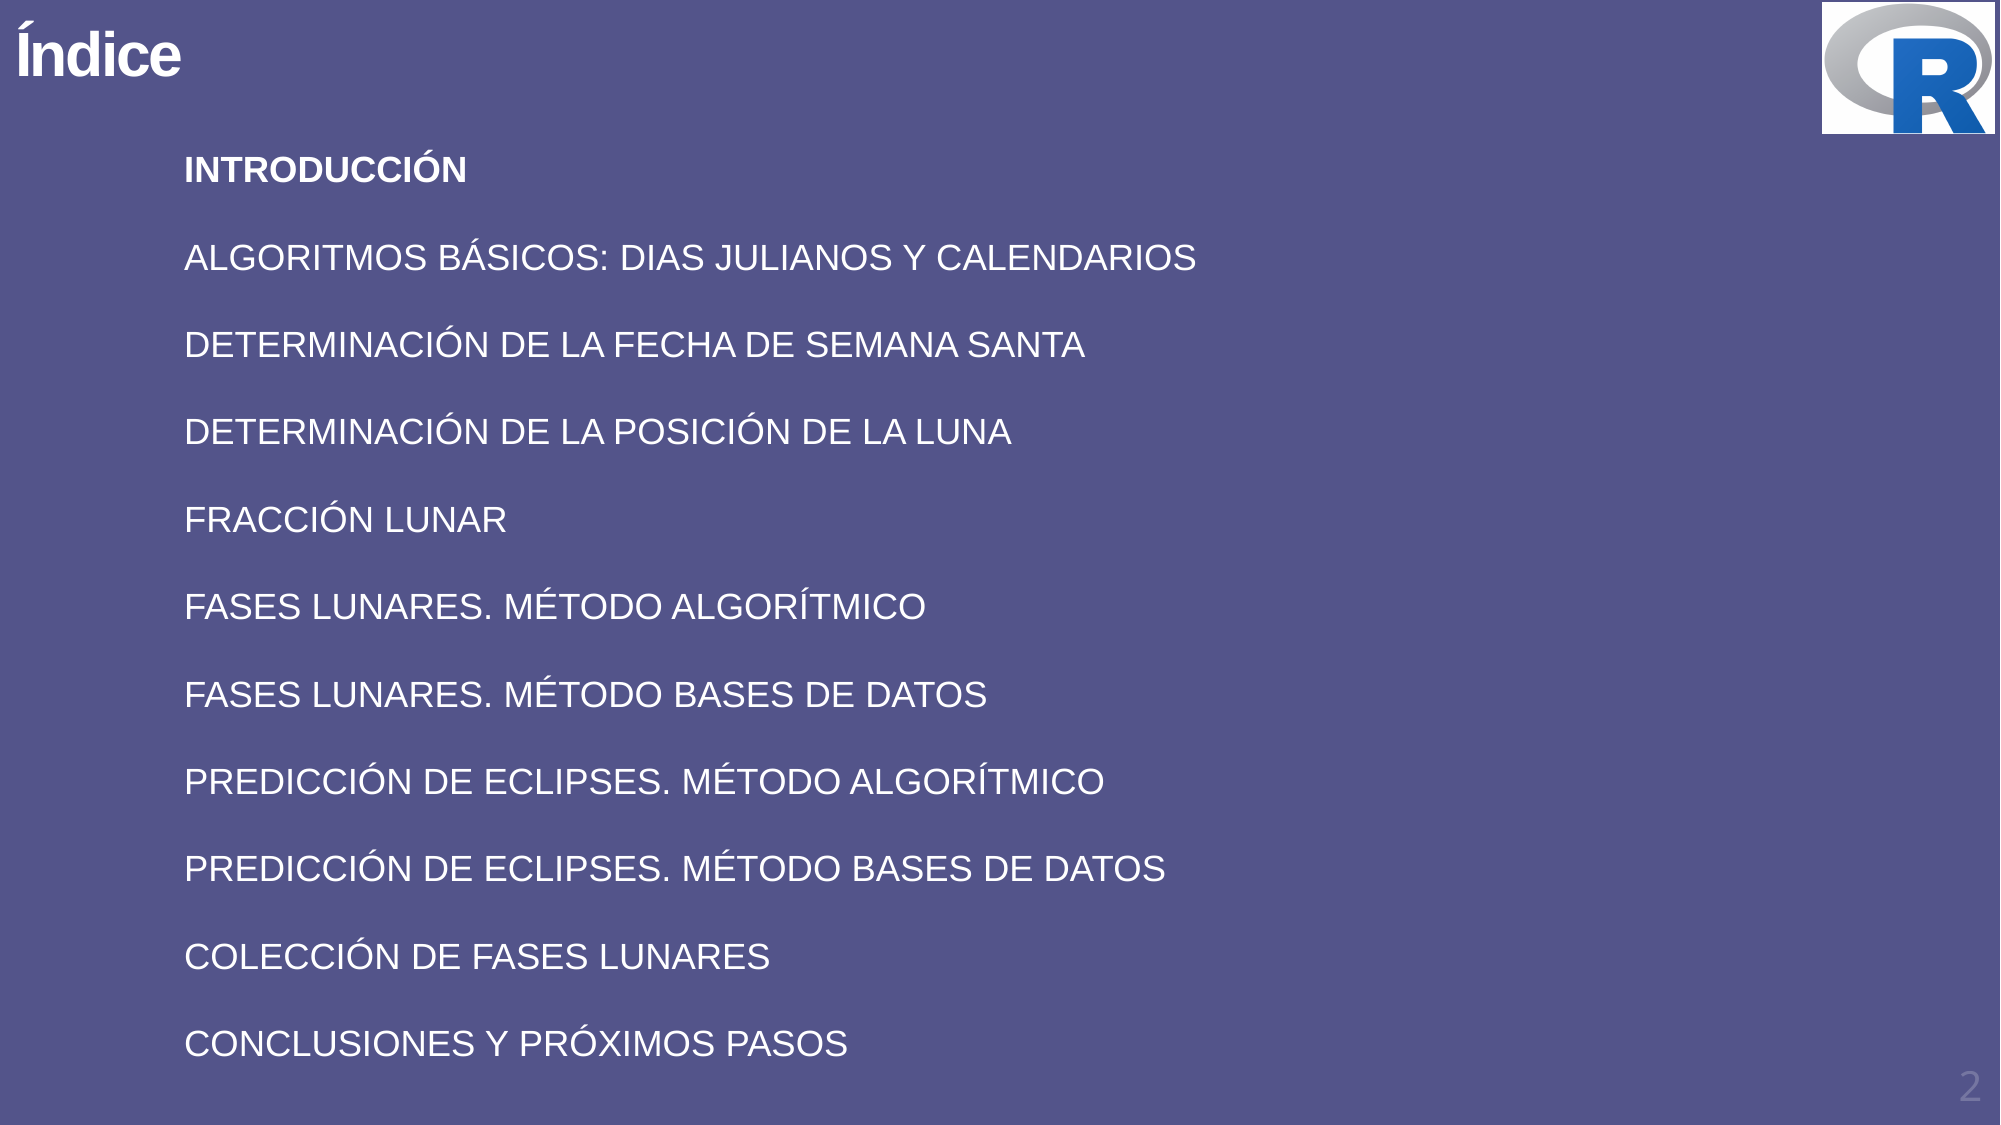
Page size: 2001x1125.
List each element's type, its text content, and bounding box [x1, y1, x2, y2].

text_box INTRODUCCIÓN ALGORITMOS BÁSICOS: DIAS JULIANOS Y CALENDARIOS DETERMINACIÓN DE LA FECHA DE SEMANA SANTA DETERMINACIÓN DE LA POSICIÓN DE LA LUNA FRACCIÓN LUNAR FASES LUNARES. MÉTODO ALGORÍTMICO FASES LUNARES. MÉTODO BASES DE DATOS PREDICCIÓN DE ECLIPSES. MÉTODO ALGORÍTMICO PREDICCIÓN DE ECLIPSES. MÉTODO BASES DE DATOS COLECCIÓN DE FASES LUNARES CONCLUSIONES Y PRÓXIMOS PASOS [19, 138, 1981, 1072]
slide_number 2 [1902, 1046, 1998, 1125]
title Índice [0, 3, 1822, 96]
title Índice [1995, 3, 2000, 96]
picture [1822, 2, 1995, 135]
